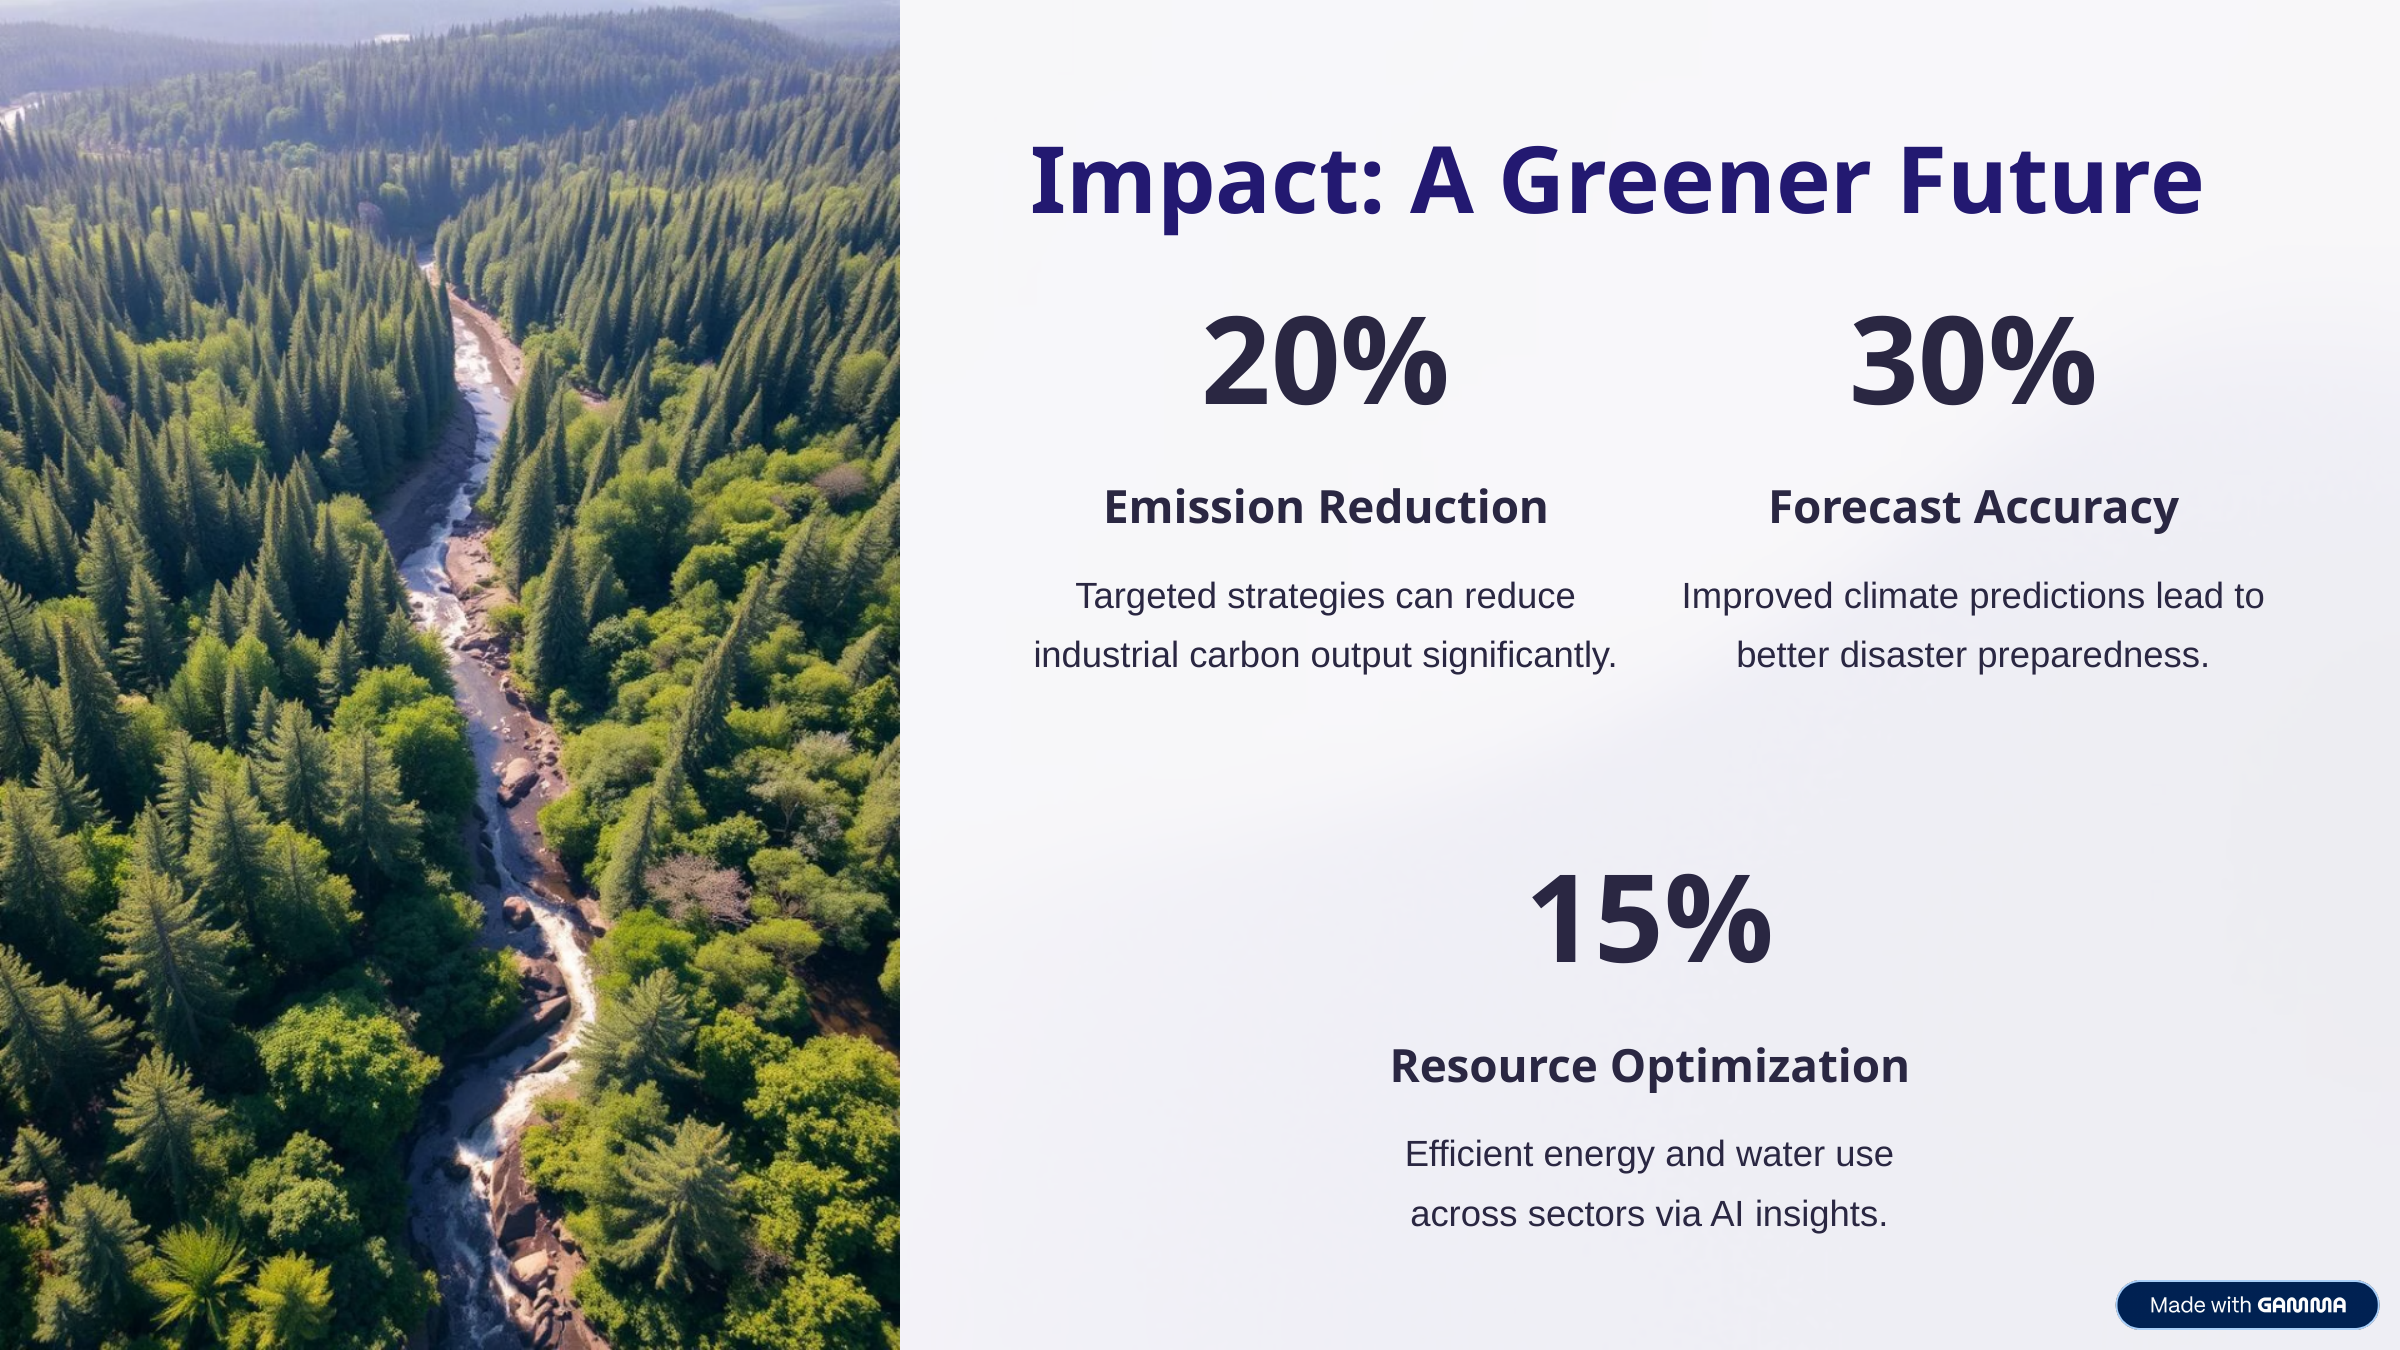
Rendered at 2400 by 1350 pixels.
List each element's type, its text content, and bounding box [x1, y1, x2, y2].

text_box 15% [1354, 865, 1946, 988]
text_box Impact: A Greener Future [1030, 116, 2131, 233]
text_box Emission Reduction [1093, 475, 1559, 534]
text_box Targeted strategies can reduce industrial carbon output significantly. [1030, 556, 1622, 735]
text_box Forecast Accuracy [1741, 475, 2207, 534]
text_box 30% [1677, 306, 2270, 430]
text_box Improved climate predictions lead to better disaster preparedness. [1677, 556, 2270, 676]
picture [0, 0, 900, 1350]
text_box 20% [1030, 306, 1622, 430]
picture [2106, 1271, 2389, 1339]
text_box Resource Optimization [1402, 1034, 1897, 1093]
text_box Efficient energy and water use across sectors via AI insights. [1354, 1114, 1946, 1234]
